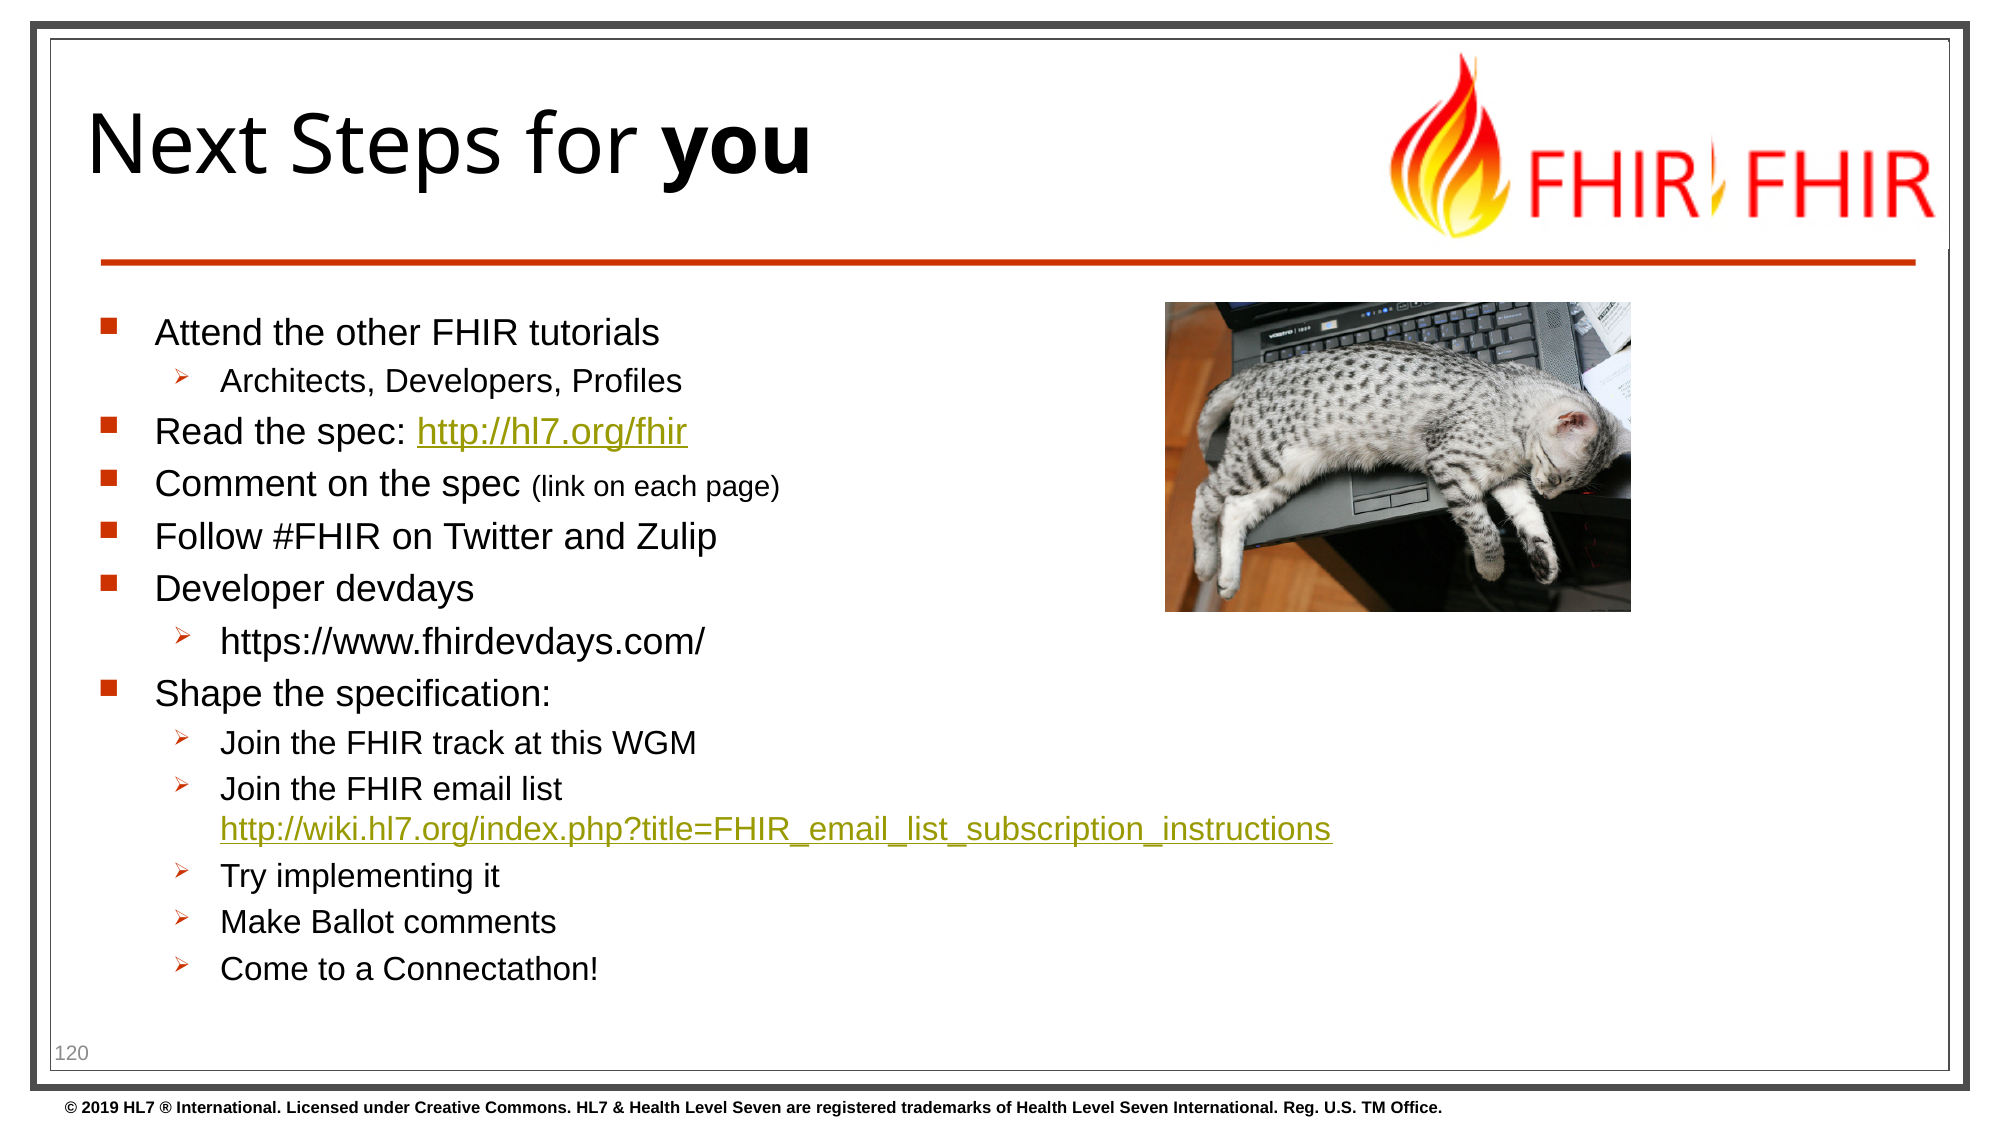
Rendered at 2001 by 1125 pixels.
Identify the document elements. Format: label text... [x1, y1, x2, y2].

title Next Steps for you [70, 54, 1372, 244]
list Attend the other FHIR tutorials Architects, Developers, Profiles Read the spec: http://hl7.org/fhir Comment on the spec (link on each page) Follow #FHIR on Twitter and Zulip Developer devdays https://www.fhirdevdays.com/ Shape the specification: Join the FHIR track at this WGM Join the FHIR email list http://wiki.hl7.org/index.php?title=FHIR_email_list_subscription_instructions Try implementing it Make Ballot comments Come to a Connectathon! [83, 299, 1917, 1035]
picture [1377, 42, 1949, 249]
picture [1165, 302, 1631, 613]
slide_number 120 [39, 1034, 197, 1071]
